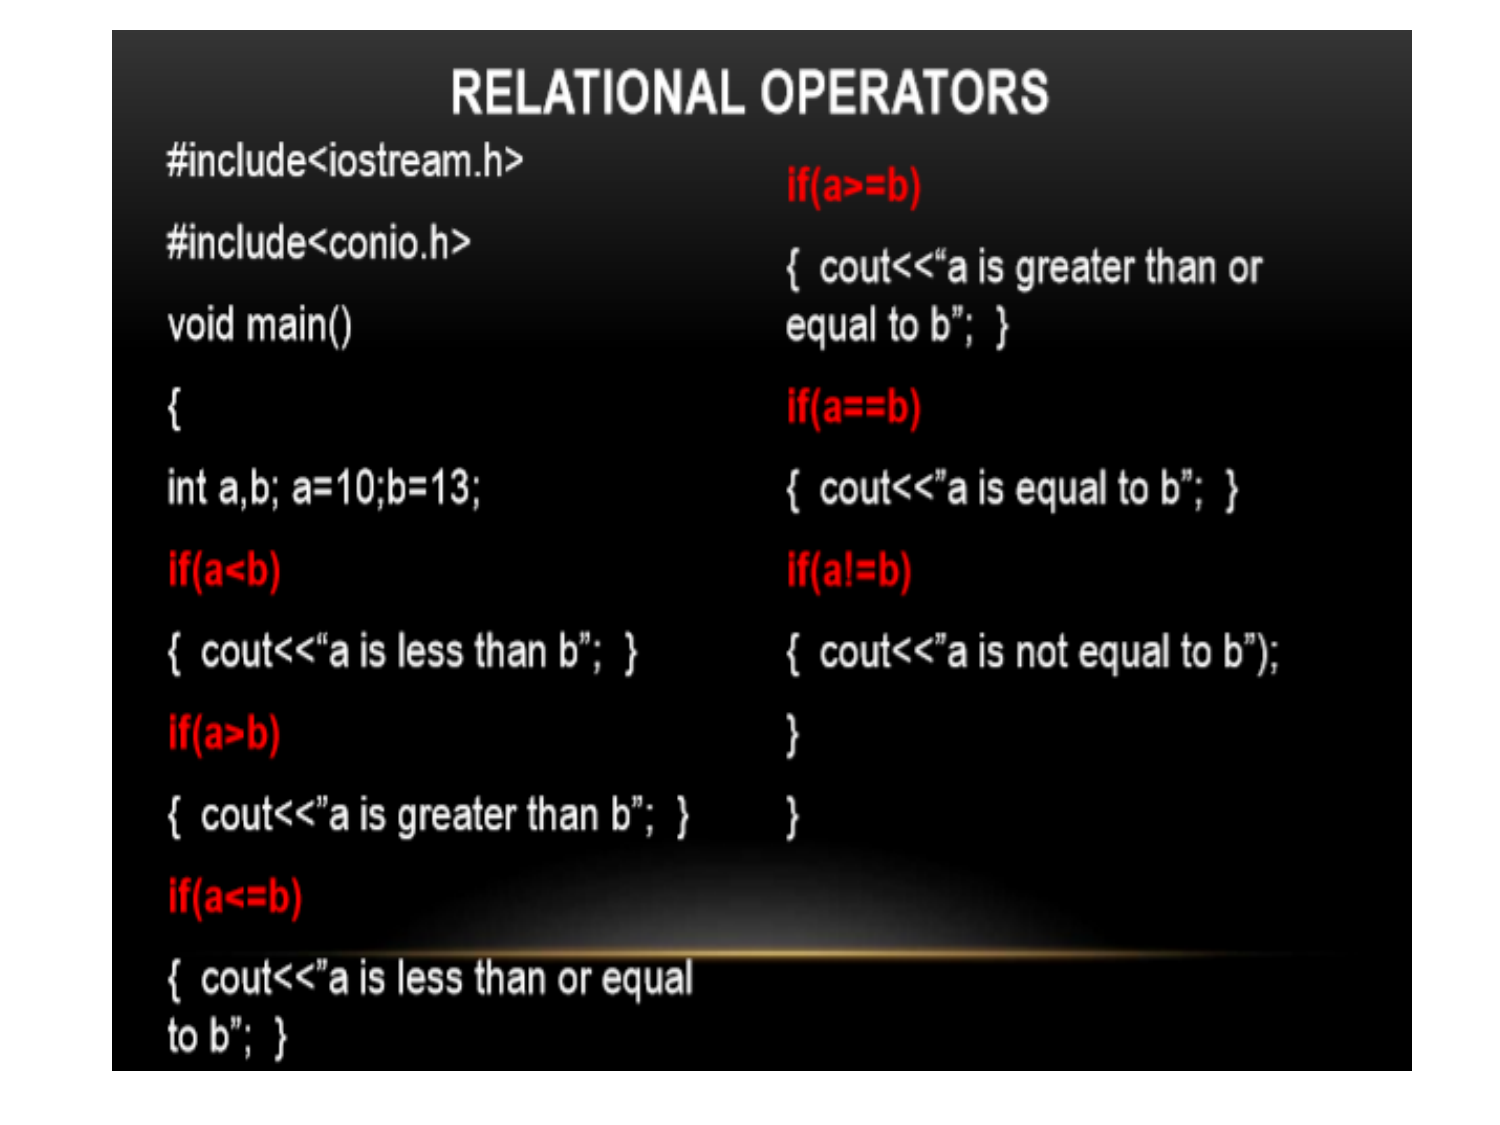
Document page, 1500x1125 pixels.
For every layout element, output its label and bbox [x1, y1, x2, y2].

picture [112, 30, 1412, 1071]
